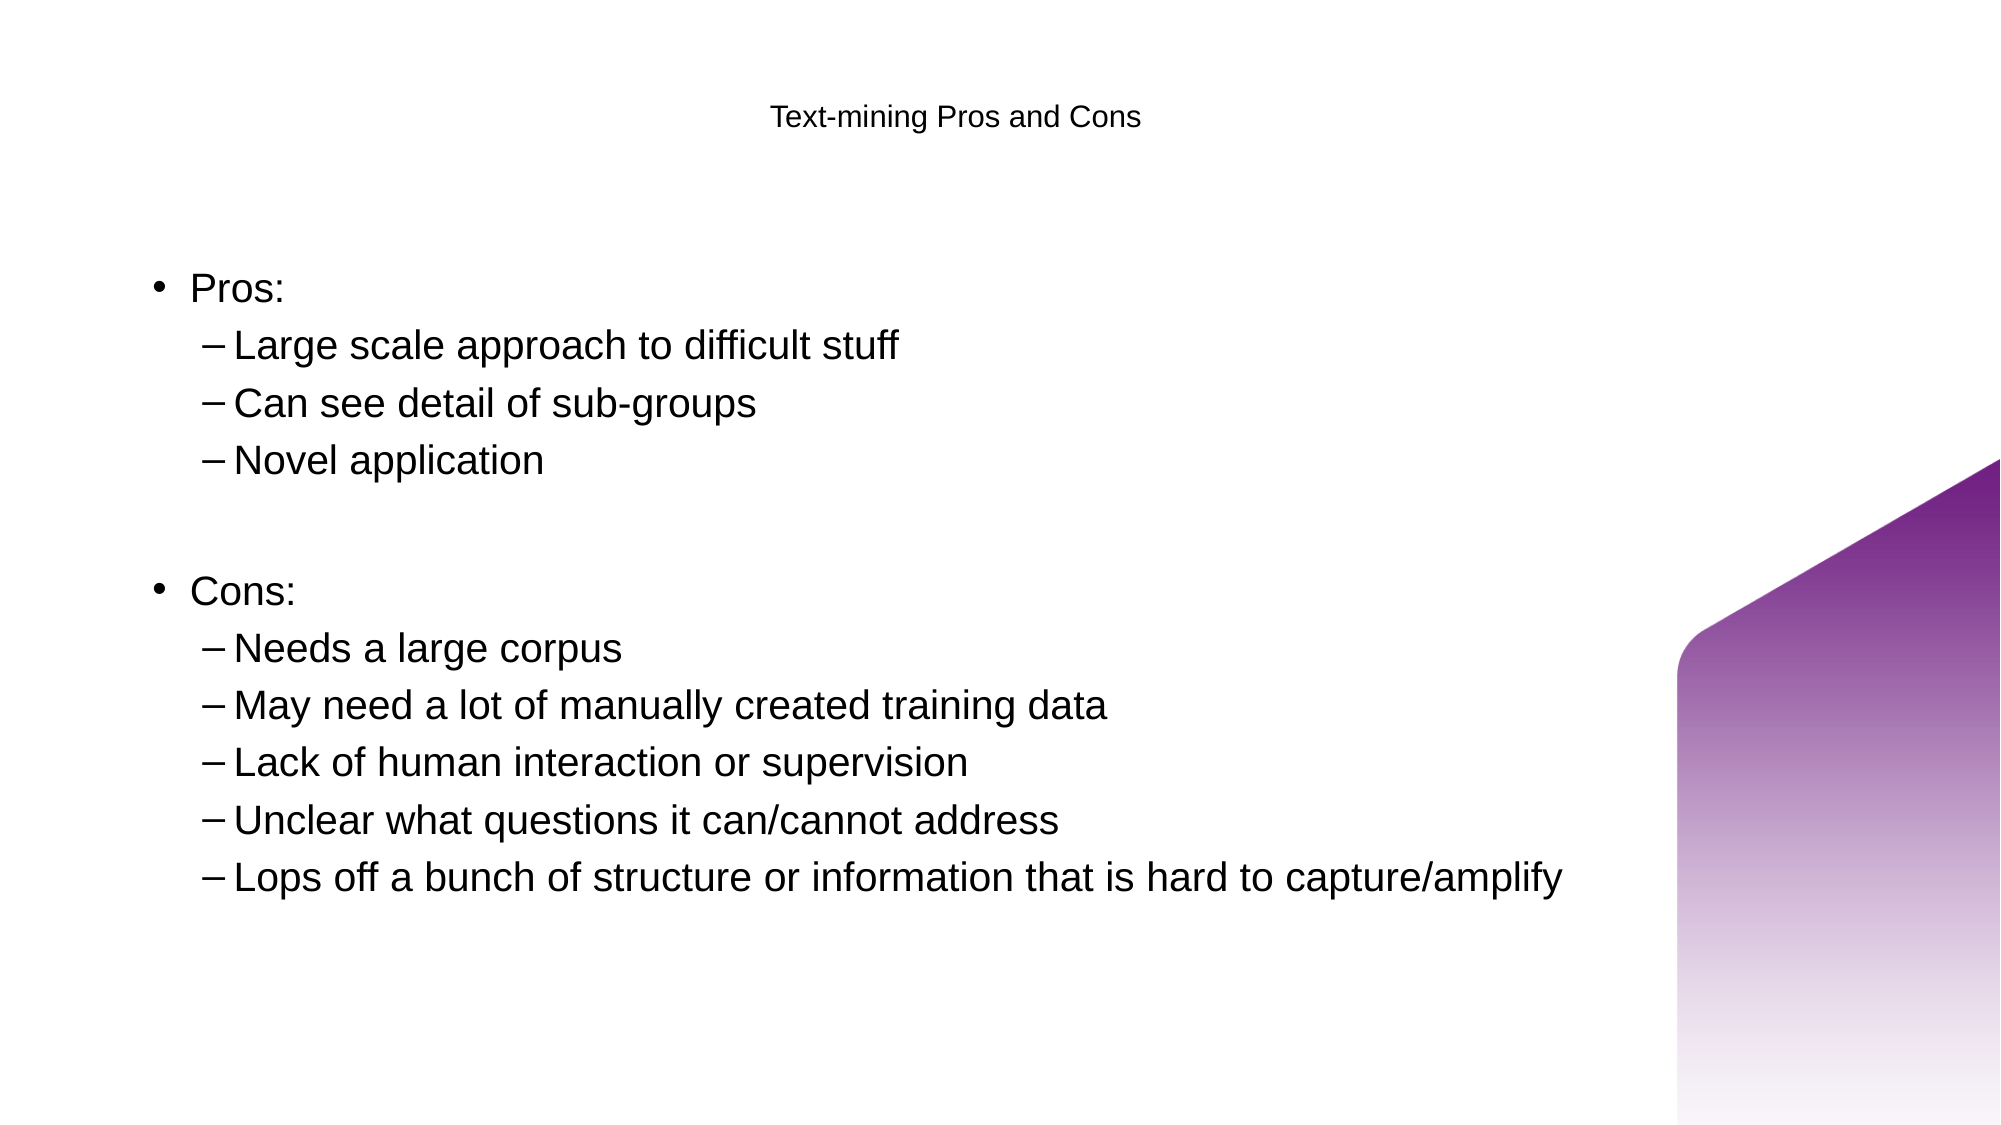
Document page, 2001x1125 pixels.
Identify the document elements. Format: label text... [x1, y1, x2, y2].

picture [1166, 200, 2000, 1125]
title Text-mining Pros and Cons [137, 88, 1775, 179]
list Pros: Large scale approach to difficult stuff Can see detail of sub-groups Novel application Cons: Needs a large corpus May need a lot of manually created training data Lack of human interaction or supervision Unclear what questions it can/cannot address Lops off a bunch of structure or information that is hard to capture/amplify [137, 254, 1589, 921]
